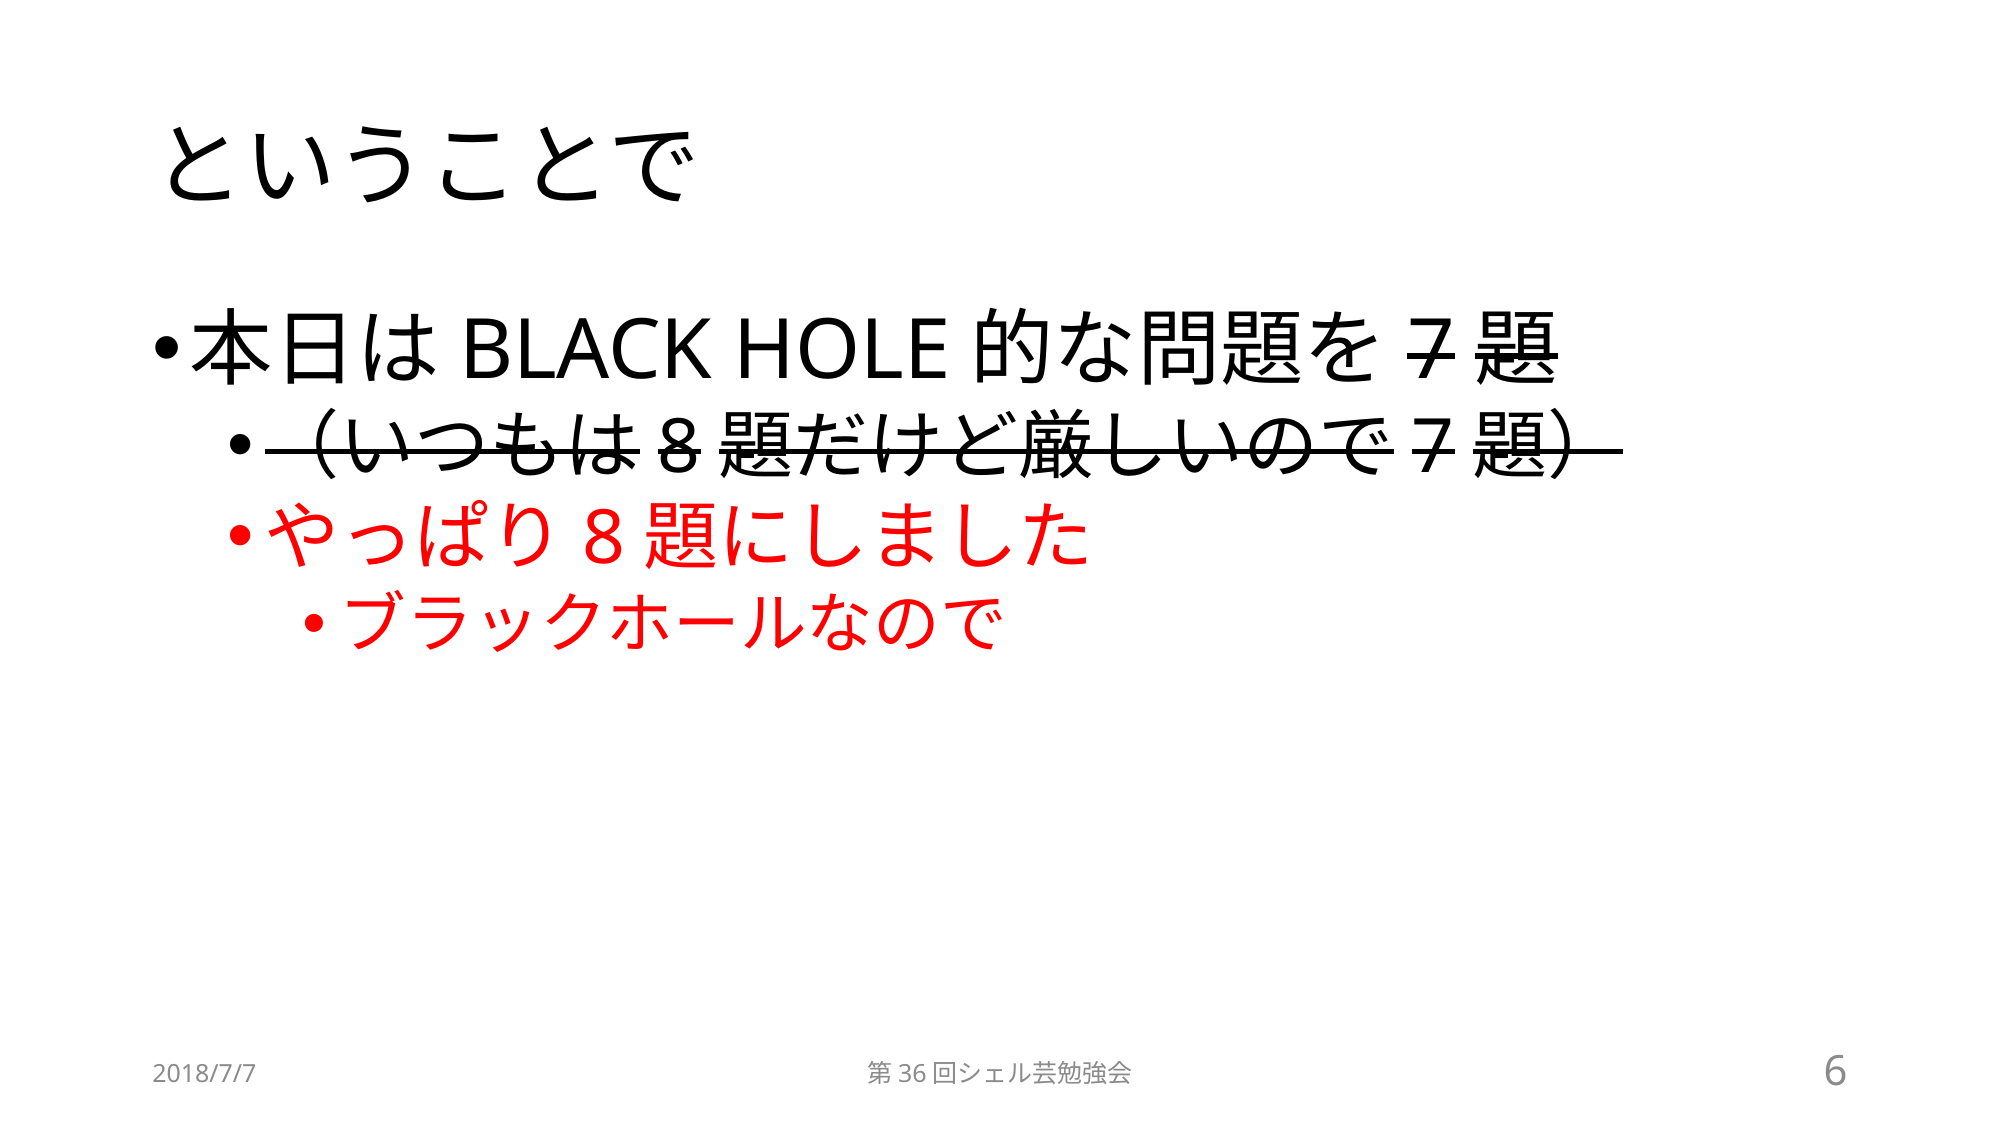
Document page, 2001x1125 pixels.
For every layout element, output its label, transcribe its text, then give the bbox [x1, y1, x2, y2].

title ということで [137, 59, 1863, 278]
slide_number 6 [1412, 1042, 1863, 1103]
list 本日はBLACK HOLE的な問題を7題 （いつもは8題だけど厳しいので7題） やっぱり8題にしました ブラックホールなので [137, 299, 1863, 1014]
footer 第36回シェル芸勉強会 [662, 1042, 1338, 1103]
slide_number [137, 1042, 588, 1103]
